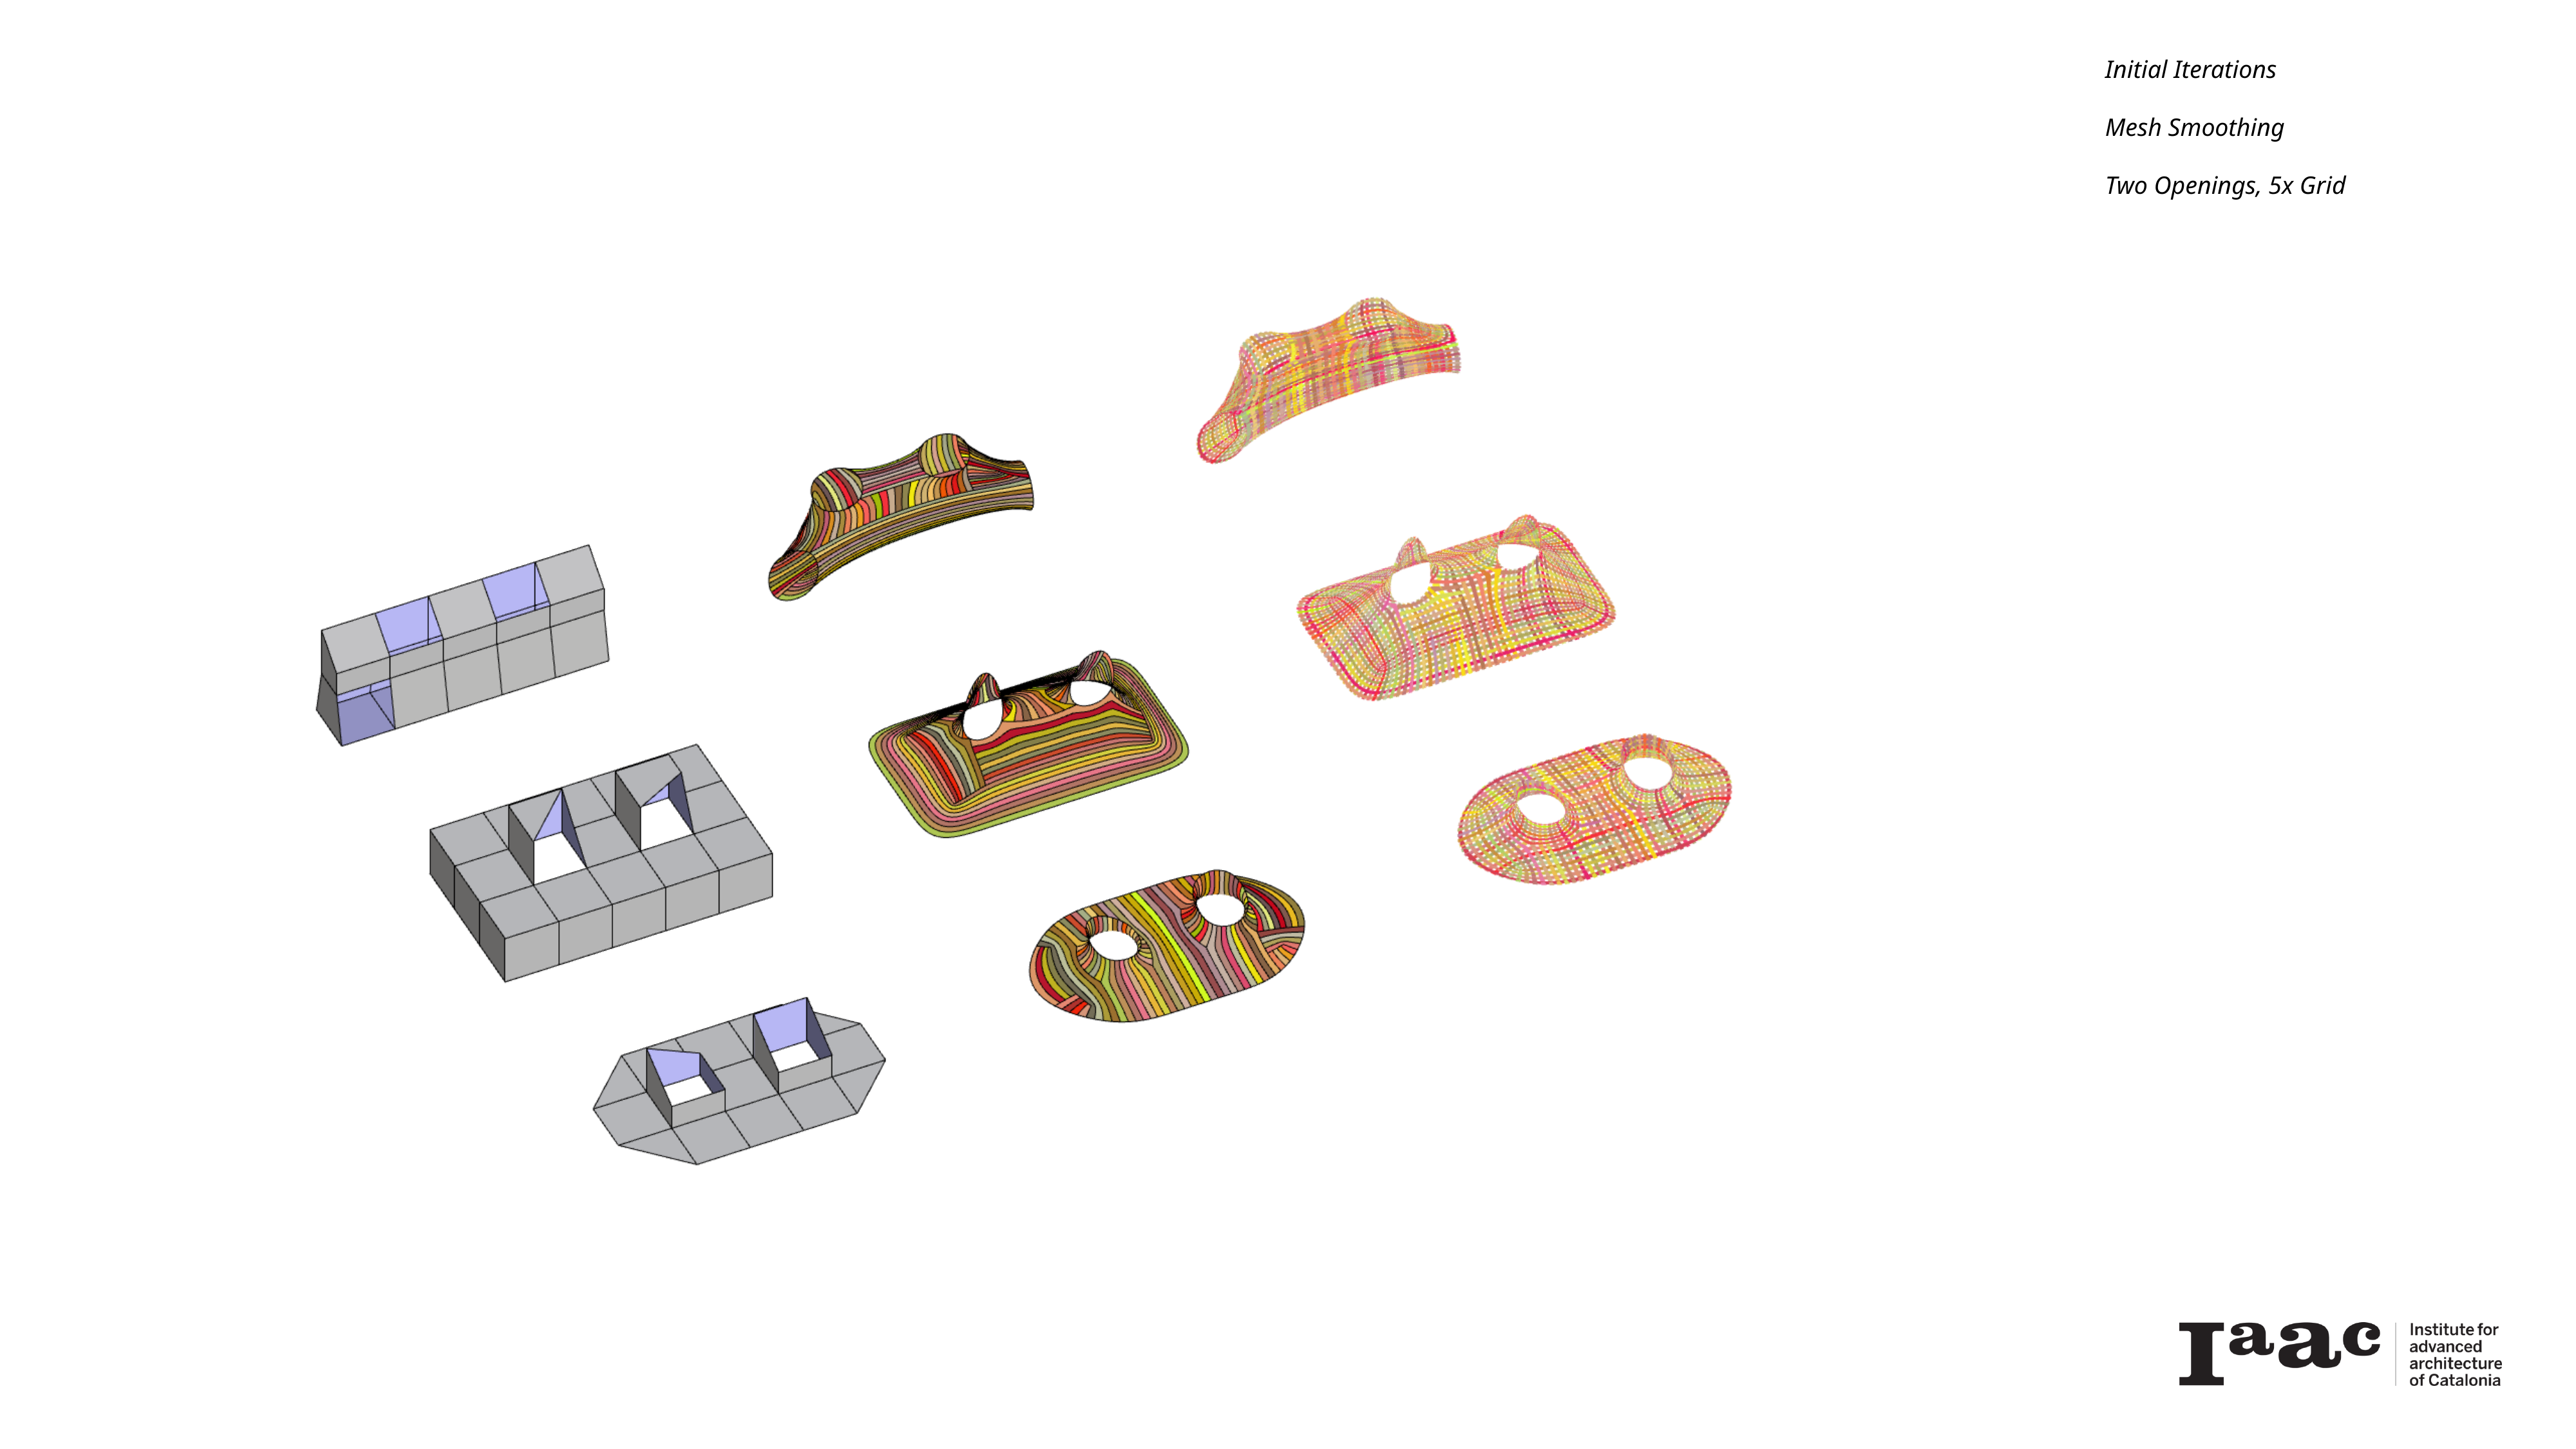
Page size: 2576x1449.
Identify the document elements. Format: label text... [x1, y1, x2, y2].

picture [46, 181, 1979, 1268]
picture [2179, 1322, 2502, 1386]
text_box Initial Iterations Mesh Smoothing Two Openings, 5x Grid [2096, 44, 2413, 267]
